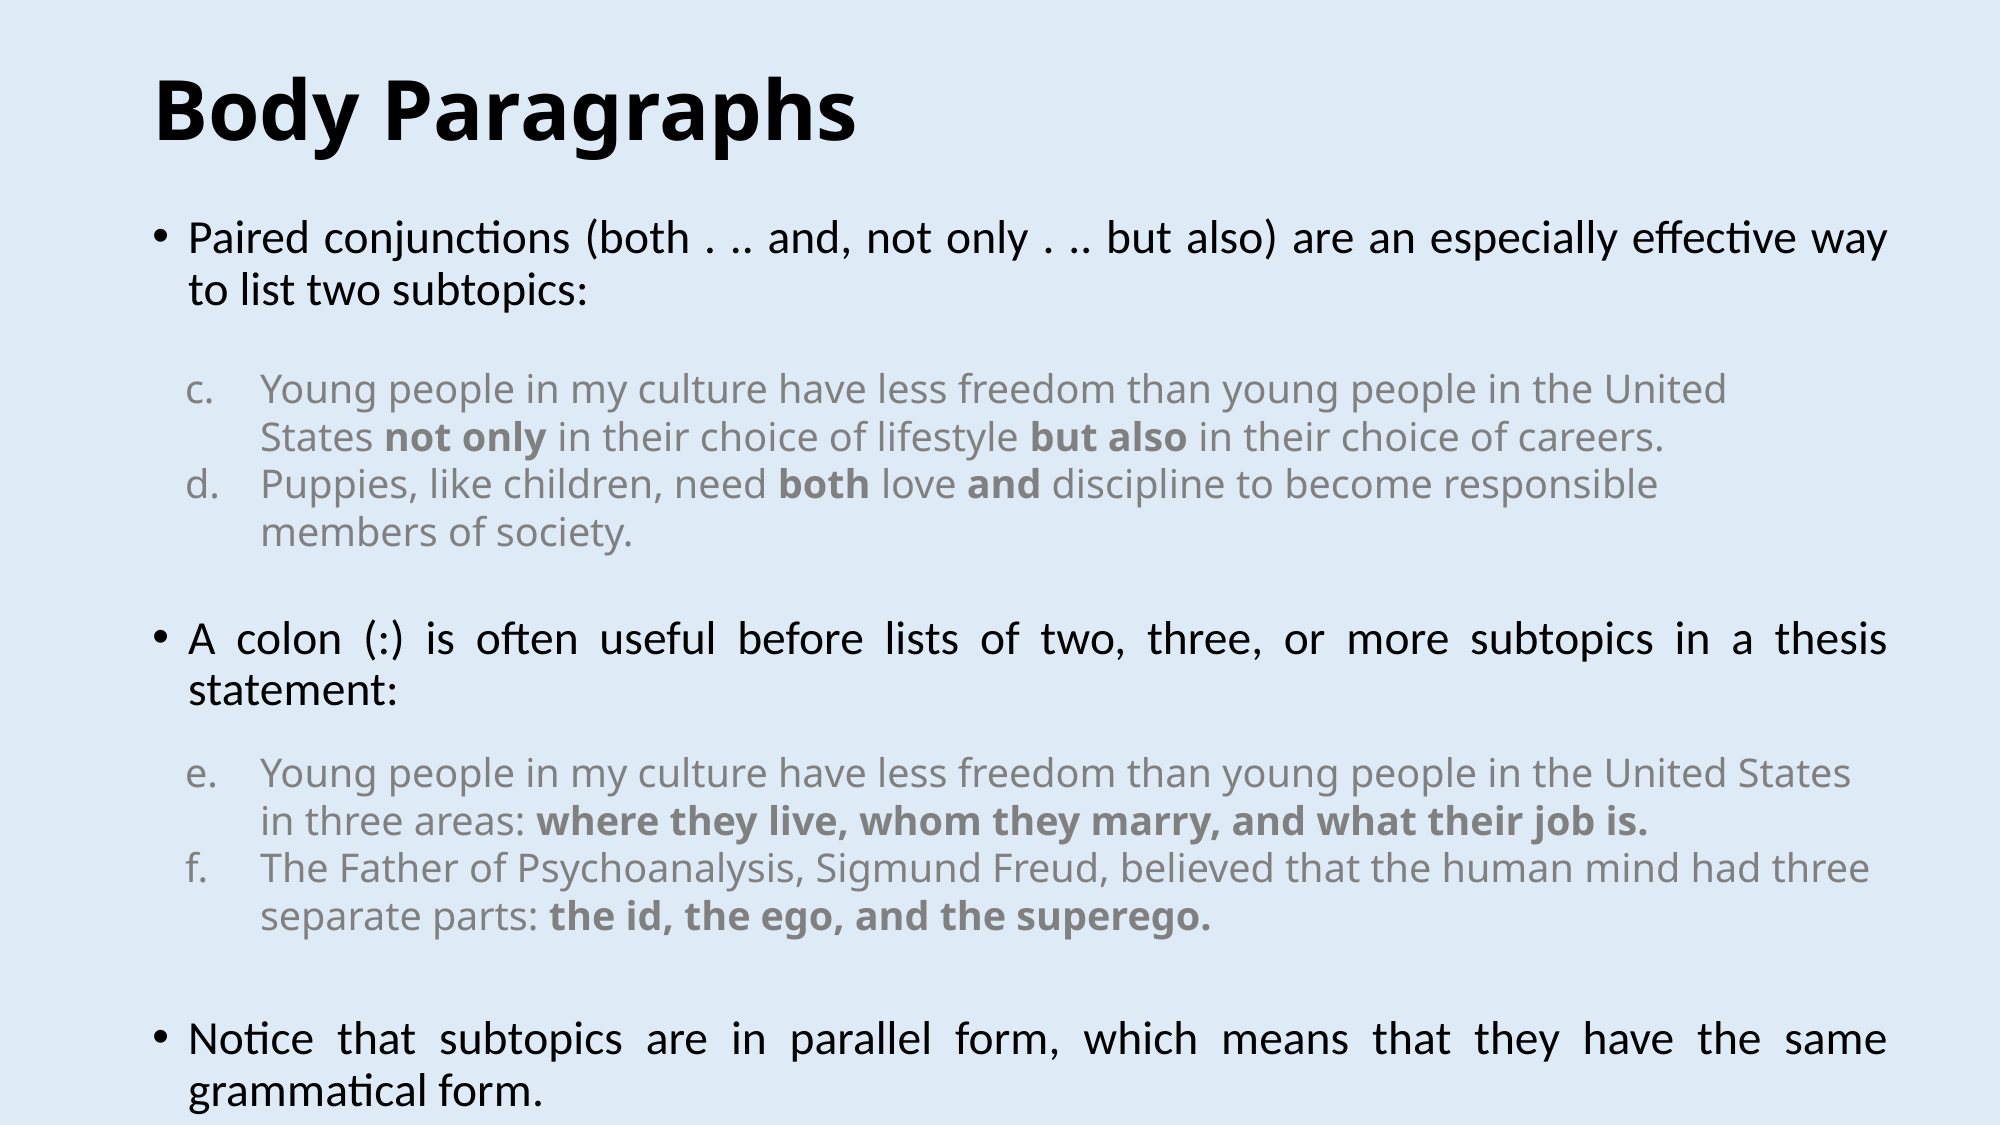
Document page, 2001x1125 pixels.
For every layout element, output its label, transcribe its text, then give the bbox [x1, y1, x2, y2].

list Paired conjunctions (both . .. and, not only . .. but also) are an especially effective way to list two subtopics: A colon (:) is often useful before lists of two, three, or more subtopics in a thesis statement: Notice that subtopics are in parallel form, which means that they have the same grammatical form. [137, 204, 1907, 1125]
text_box Young people in my culture have less freedom than young people in the United States not only in their choice of lifestyle but also in their choice of careers. Puppies, like children, need both love and discipline to become responsible members of society. [170, 356, 1830, 562]
title Body Paragraphs [137, 55, 1863, 172]
text_box Young people in my culture have less freedom than young people in the United States in three areas: where they live, whom they marry, and what their job is. The Father of Psychoanalysis, Sigmund Freud, believed that the human mind had three separate parts: the id, the ego, and the superego. [170, 740, 1896, 946]
